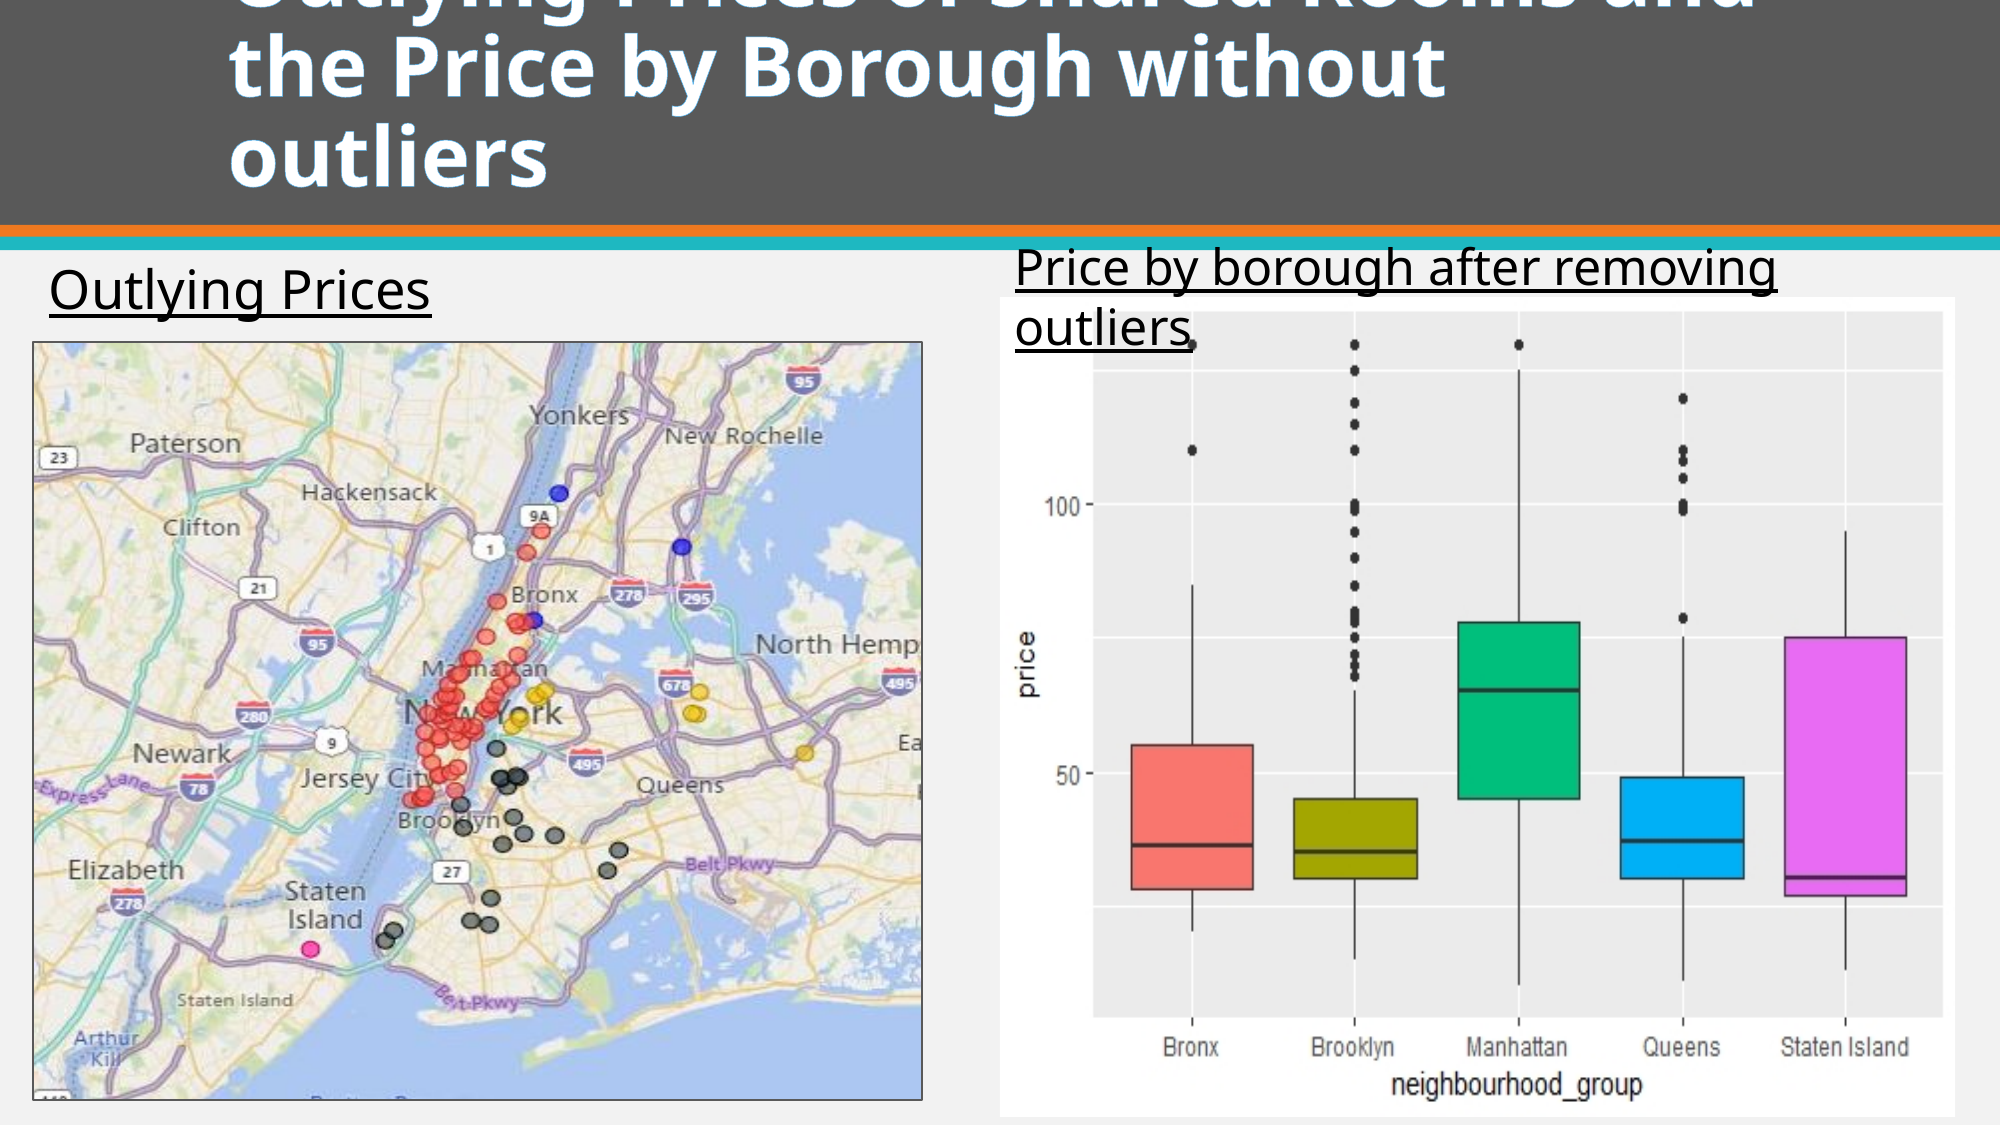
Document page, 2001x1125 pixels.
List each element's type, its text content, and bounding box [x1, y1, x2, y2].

text_box Price by borough after removing outliers [999, 228, 1949, 297]
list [999, 297, 1956, 1117]
list Outlying Prices [33, 222, 784, 341]
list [33, 342, 922, 1100]
title Outlying Prices of Shared Rooms and the Price by Borough without outliers [212, 41, 1788, 212]
